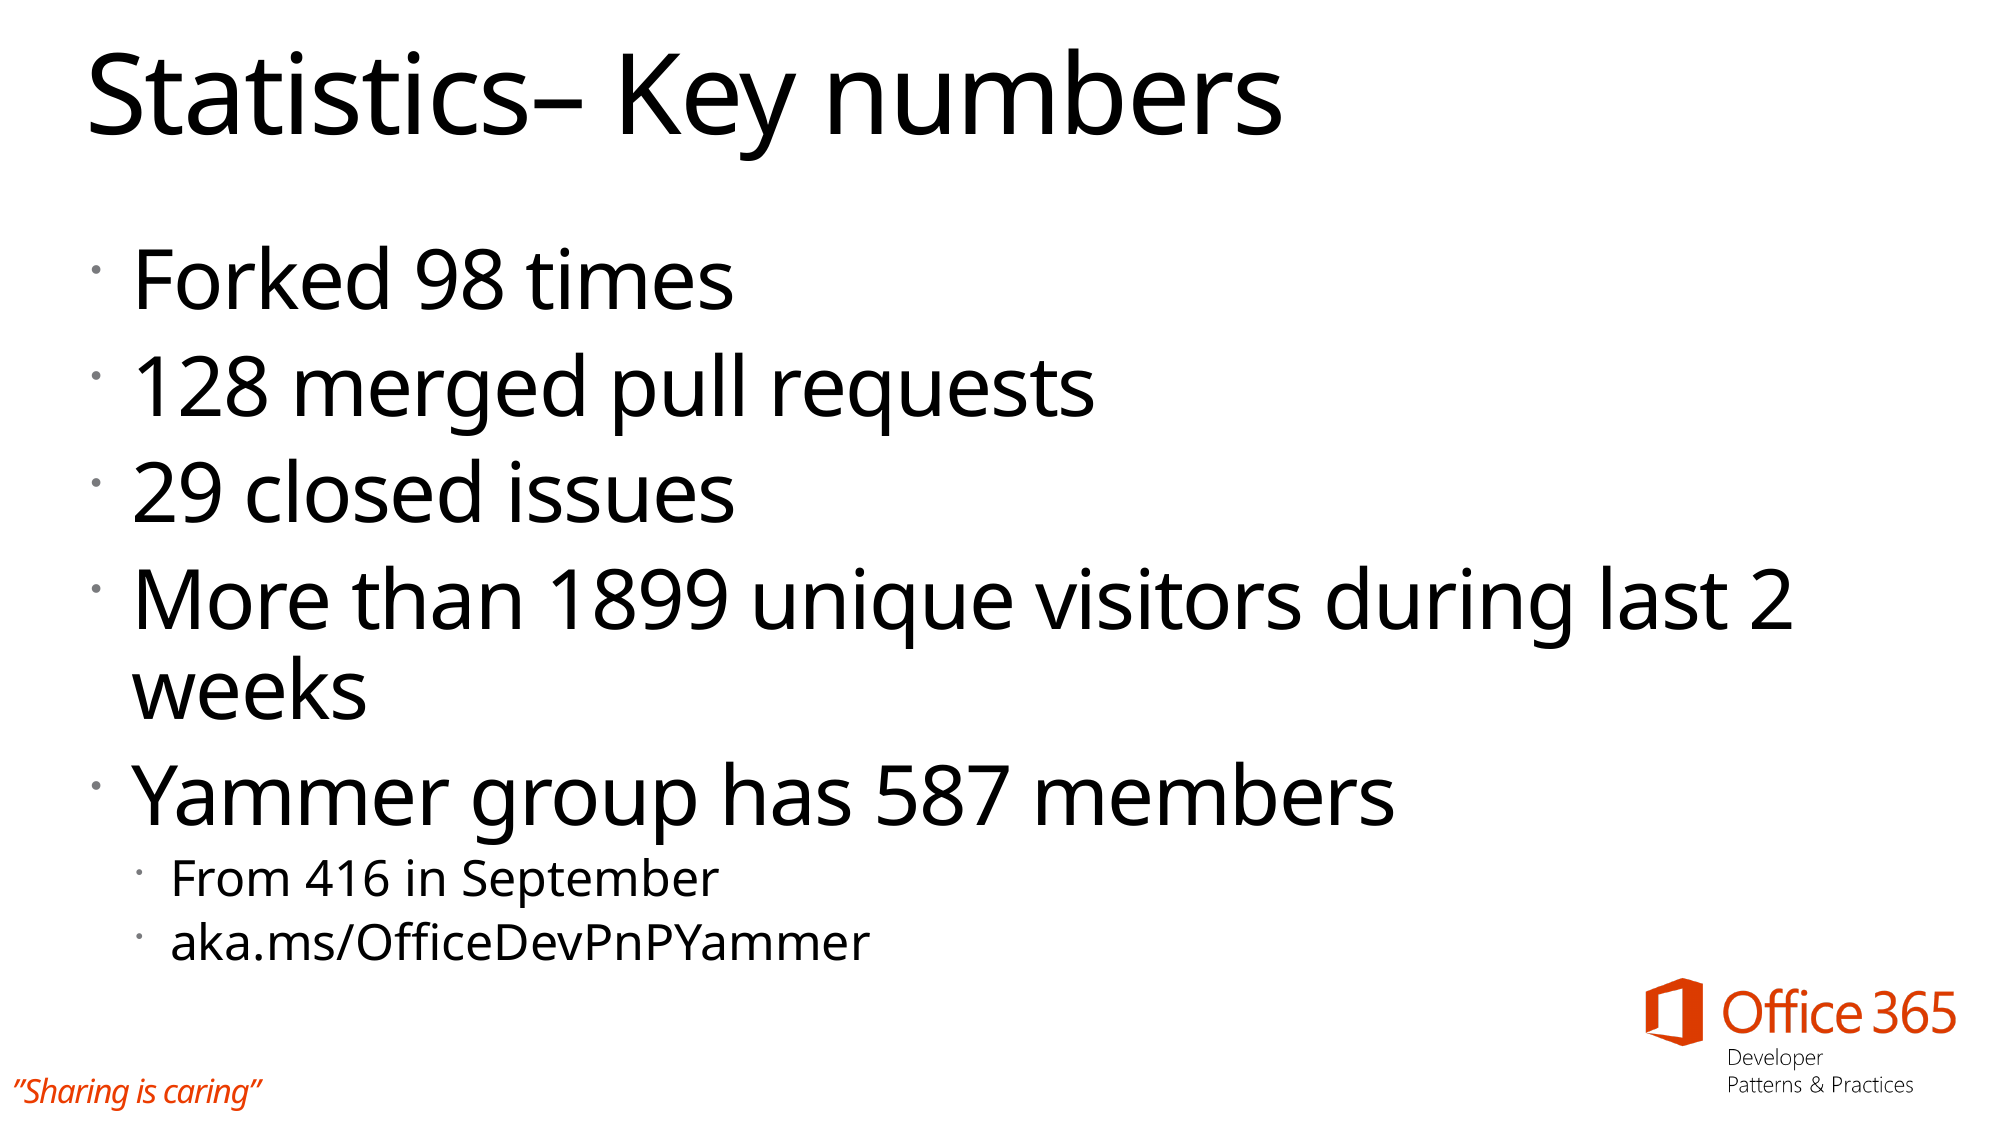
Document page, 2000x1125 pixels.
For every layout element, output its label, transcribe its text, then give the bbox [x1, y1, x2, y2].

title Statistics– Key numbers [85, 37, 1914, 161]
picture [1616, 948, 1983, 1111]
list Forked 98 times 128 merged pull requests 29 closed issues More than 1899 unique visitors during last 2 weeks Yammer group has 587 members From 416 in September aka.ms/OfficeDevPnPYammer [85, 237, 1914, 573]
